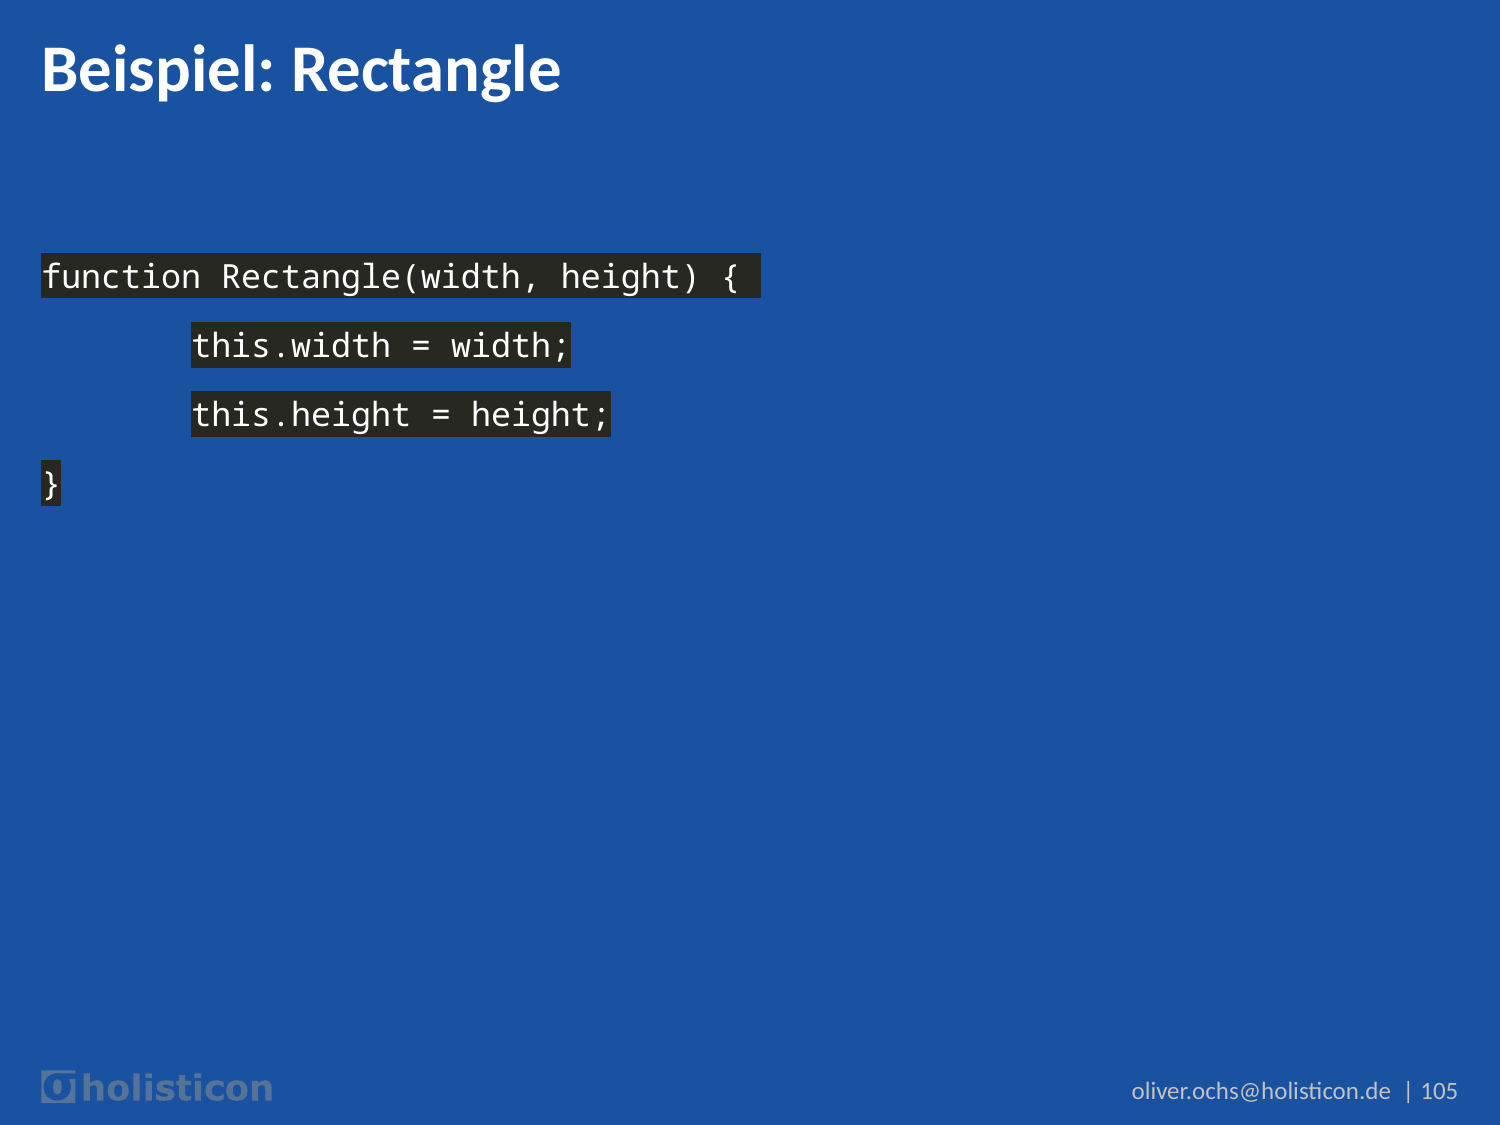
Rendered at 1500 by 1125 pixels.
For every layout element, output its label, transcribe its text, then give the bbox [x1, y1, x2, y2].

list function Rectangle(width, height) { this.width = width; this.height = height; } [41, 255, 1436, 973]
title Beispiel: Rectangle [41, 24, 1436, 188]
